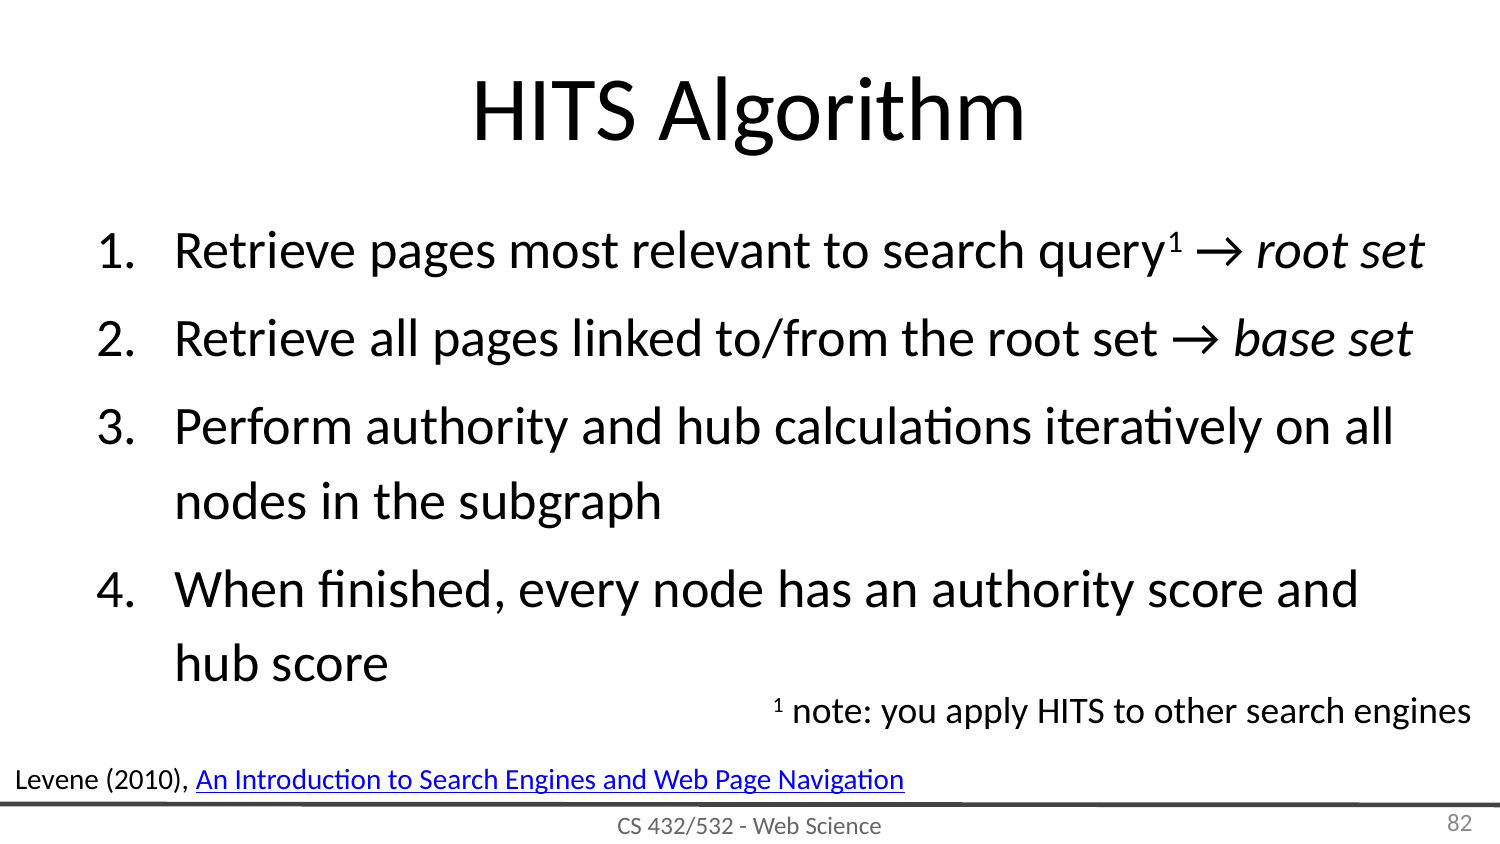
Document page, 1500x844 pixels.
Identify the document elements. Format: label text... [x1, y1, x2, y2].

slide_number ‹#› [1137, 798, 1488, 844]
text_box Levene (2010), An Introduction to Search Engines and Web Page Navigation [0, 745, 1007, 799]
text_box 1 note: you apply HITS to other search engines [681, 678, 1488, 724]
list Retrieve pages most relevant to search query1 → root set Retrieve all pages linked to/from the root set → base set Perform authority and hub calculations iteratively on all nodes in the subgraph When finished, every node has an authority score and hub score [75, 196, 1469, 754]
title HITS Algorithm [75, 33, 1425, 175]
